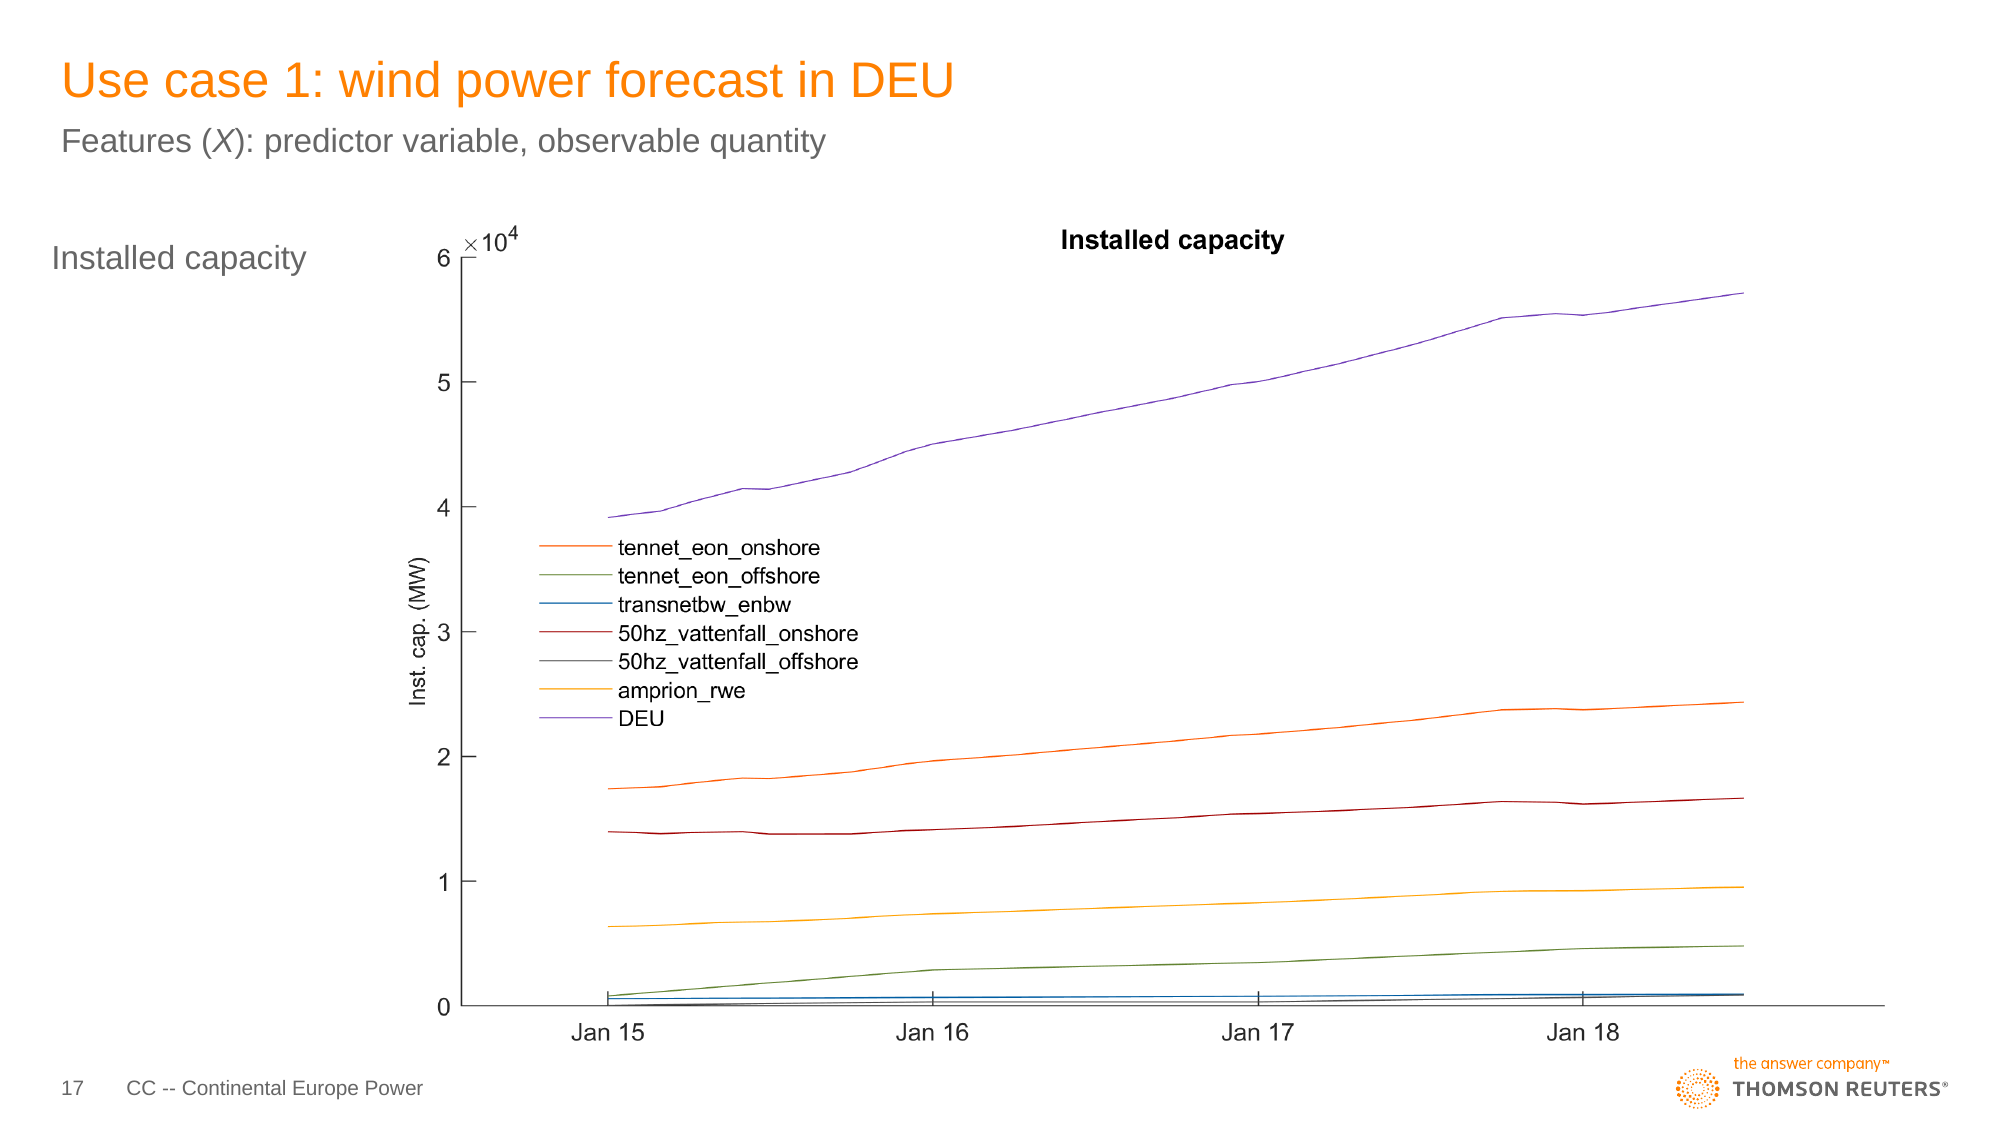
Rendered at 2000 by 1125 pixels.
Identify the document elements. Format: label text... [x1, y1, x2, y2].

list Installed capacity [51, 235, 402, 280]
footer CC -- Continental Europe Power [126, 1074, 1000, 1125]
slide_number 17 [61, 1074, 125, 1125]
title Use case 1: wind power forecast in DEU [61, 47, 1750, 118]
picture [407, 225, 1885, 1041]
list Features (X): predictor variable, observable quantity [60, 118, 1750, 163]
